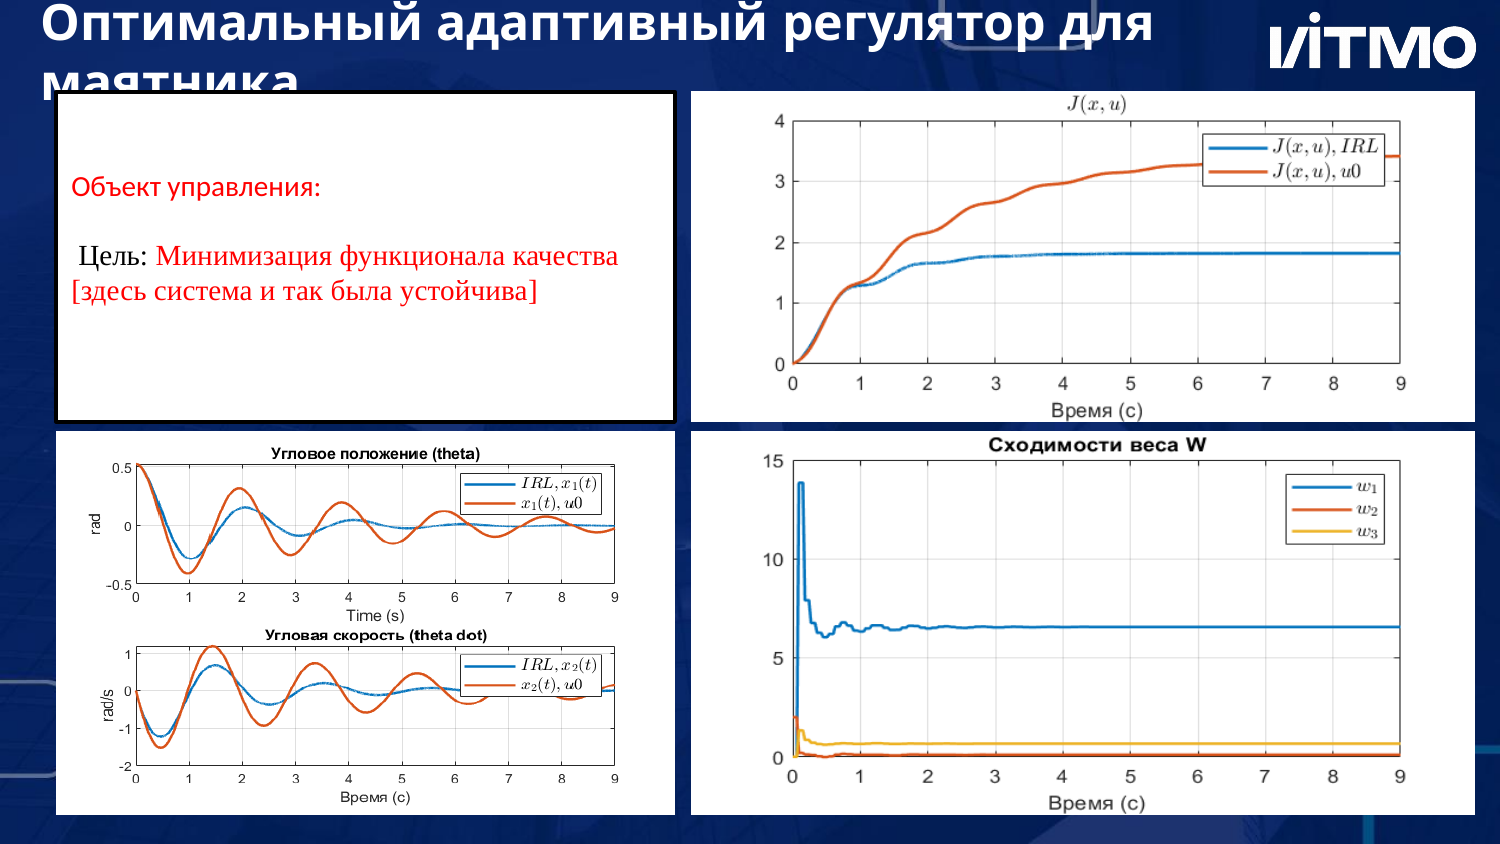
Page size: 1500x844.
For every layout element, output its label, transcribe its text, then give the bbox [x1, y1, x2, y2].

title Оптимальный адаптивный регулятор для маятника [25, 18, 1255, 83]
picture [0, 0, 1500, 844]
